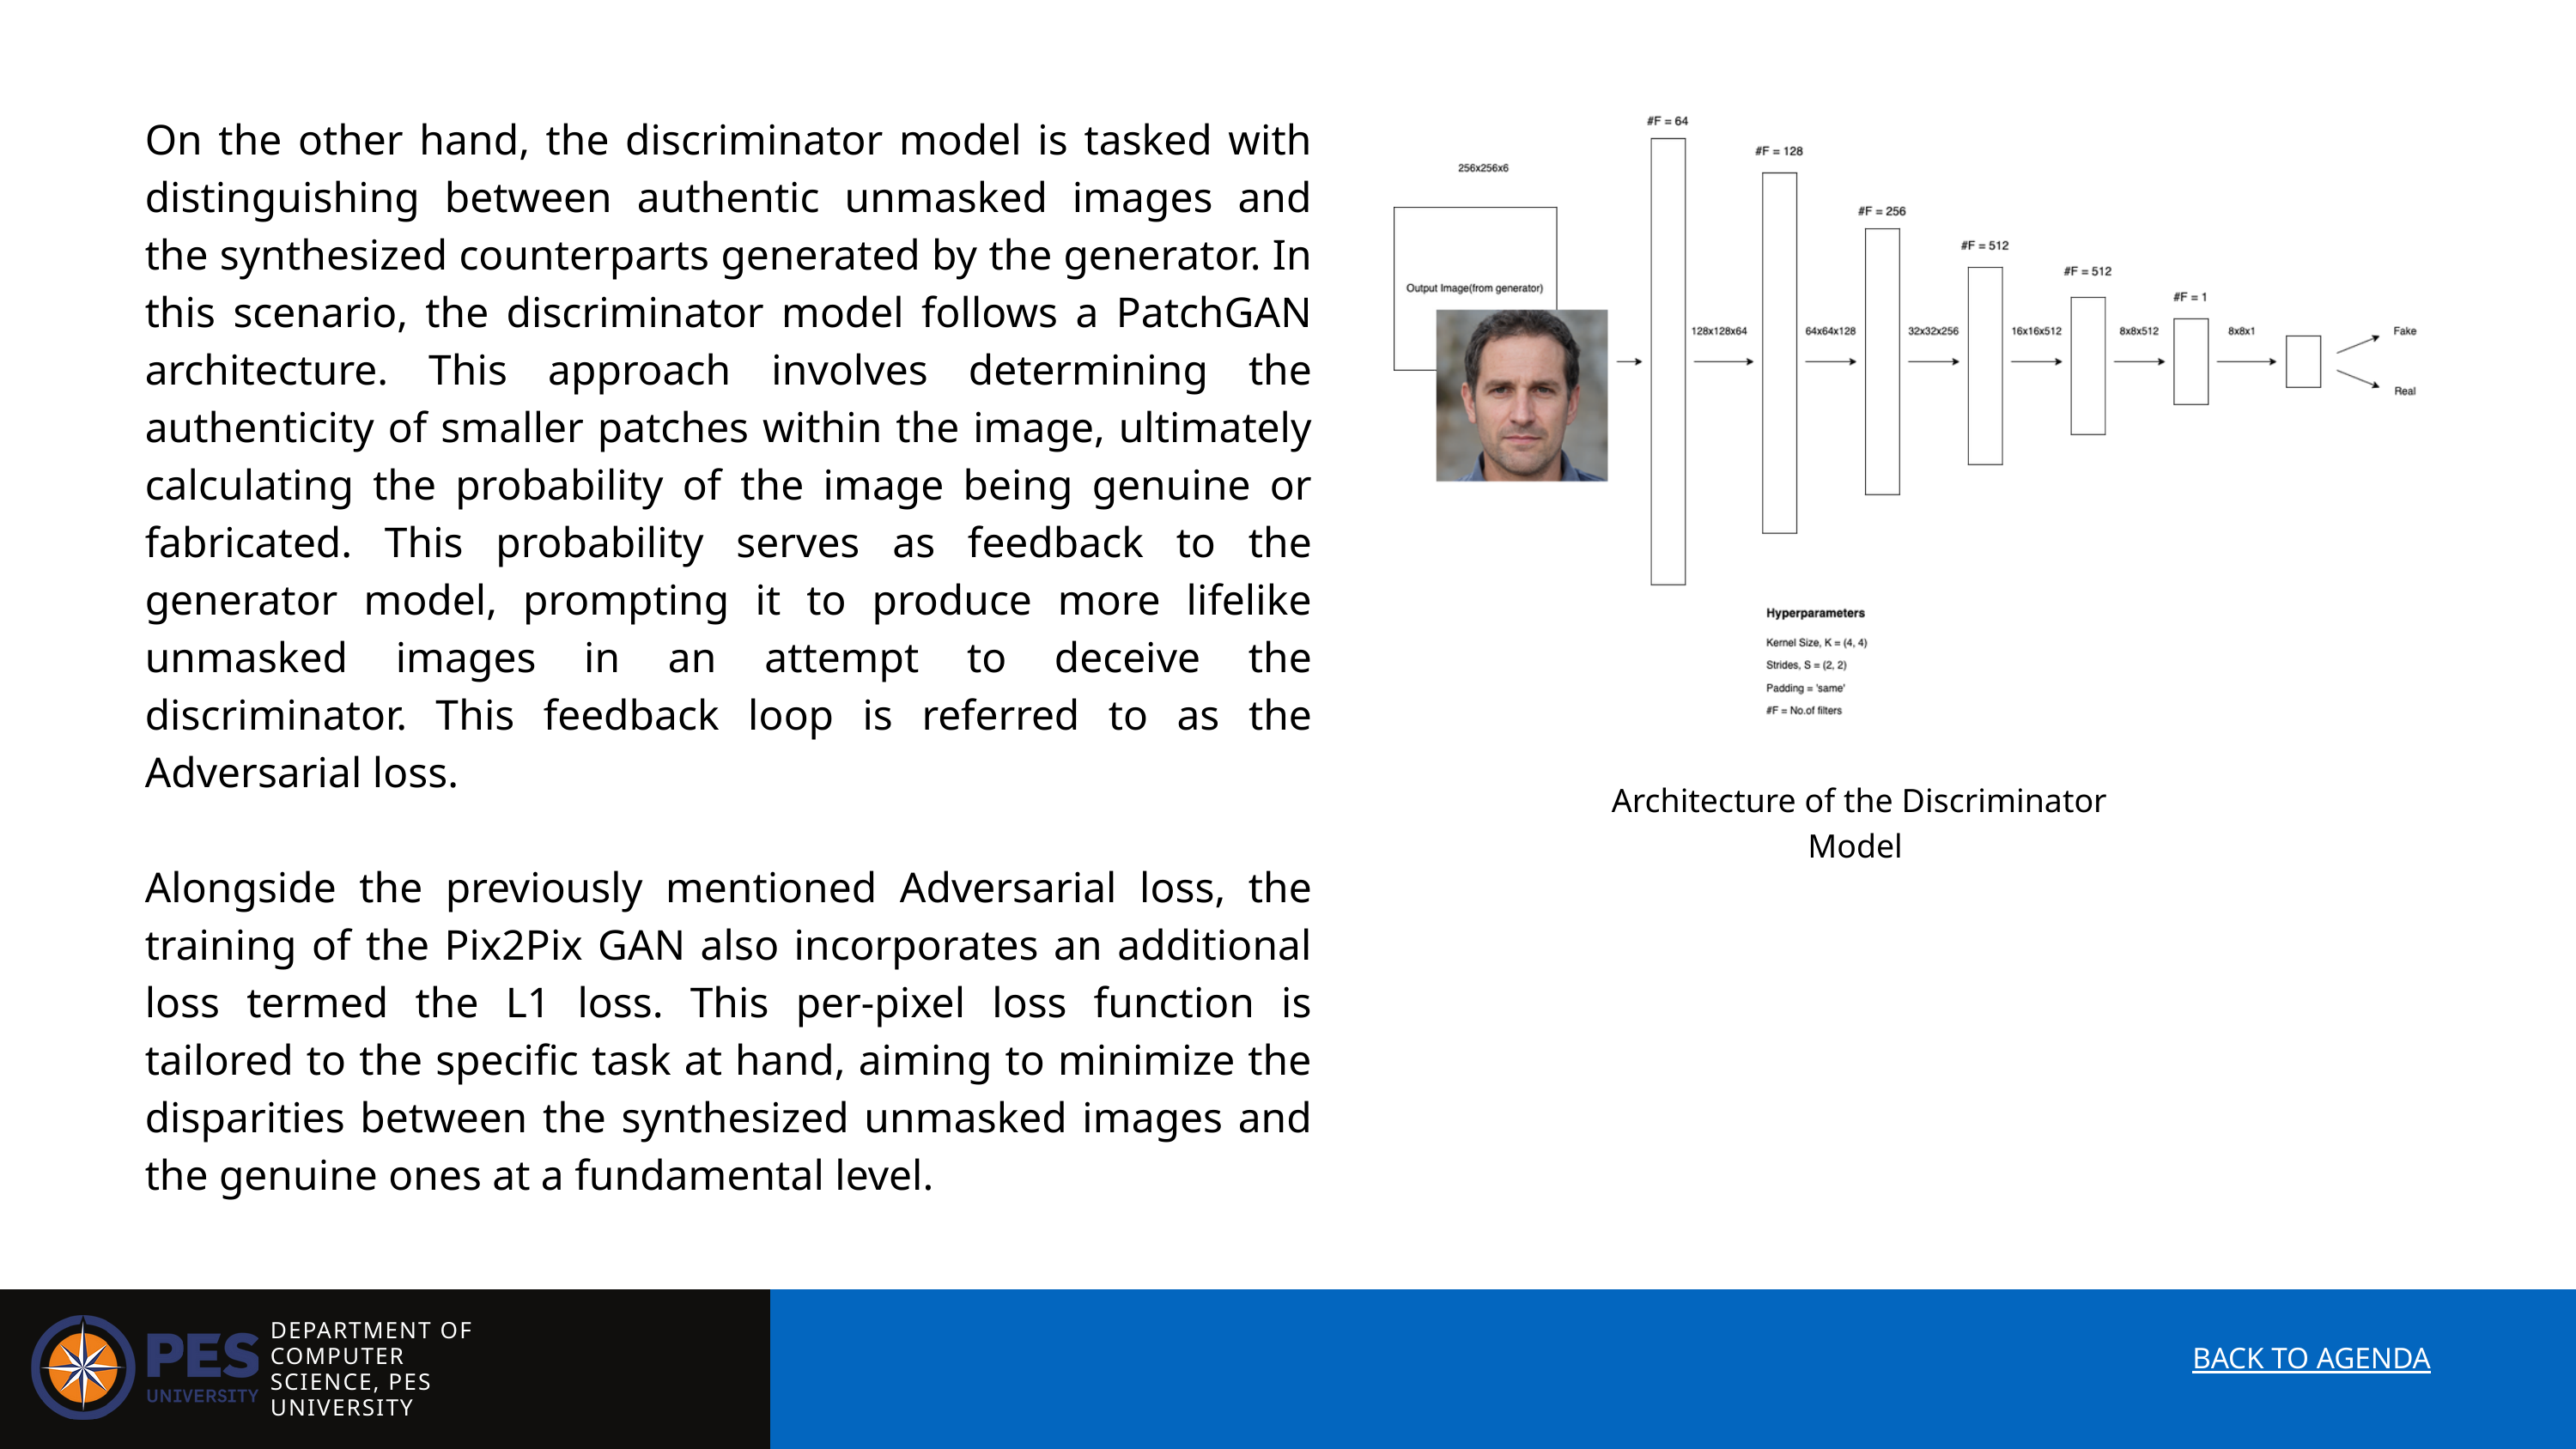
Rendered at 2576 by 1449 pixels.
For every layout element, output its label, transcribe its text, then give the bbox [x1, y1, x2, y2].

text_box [0, 1288, 769, 1449]
text_box [1394, 112, 2432, 732]
text_box On the other hand, the discriminator model is tasked with distinguishing between authentic unmasked images and the synthesized counterparts generated by the generator. In this scenario, the discriminator model follows a PatchGAN architecture. This approach involves determining the authenticity of smaller patches within the image, ultimately calculating the probability of the image being genuine or fabricated. This probability serves as feedback to the generator model, prompting it to produce more lifelike unmasked images in an attempt to deceive the discriminator. This feedback loop is referred to as the Adversarial loss. Alongside the previously mentioned Adversarial loss, the training of the Pix2Pix GAN also incorporates an additional loss termed the L1 loss. This per-pixel loss function is tailored to the specific task at hand, aiming to minimize the disparities between the synthesized unmasked images and the genuine ones at a fundamental level. [144, 105, 1314, 1279]
text_box Architecture of the Discriminator Model [1573, 773, 2146, 864]
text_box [769, 1288, 2576, 1449]
